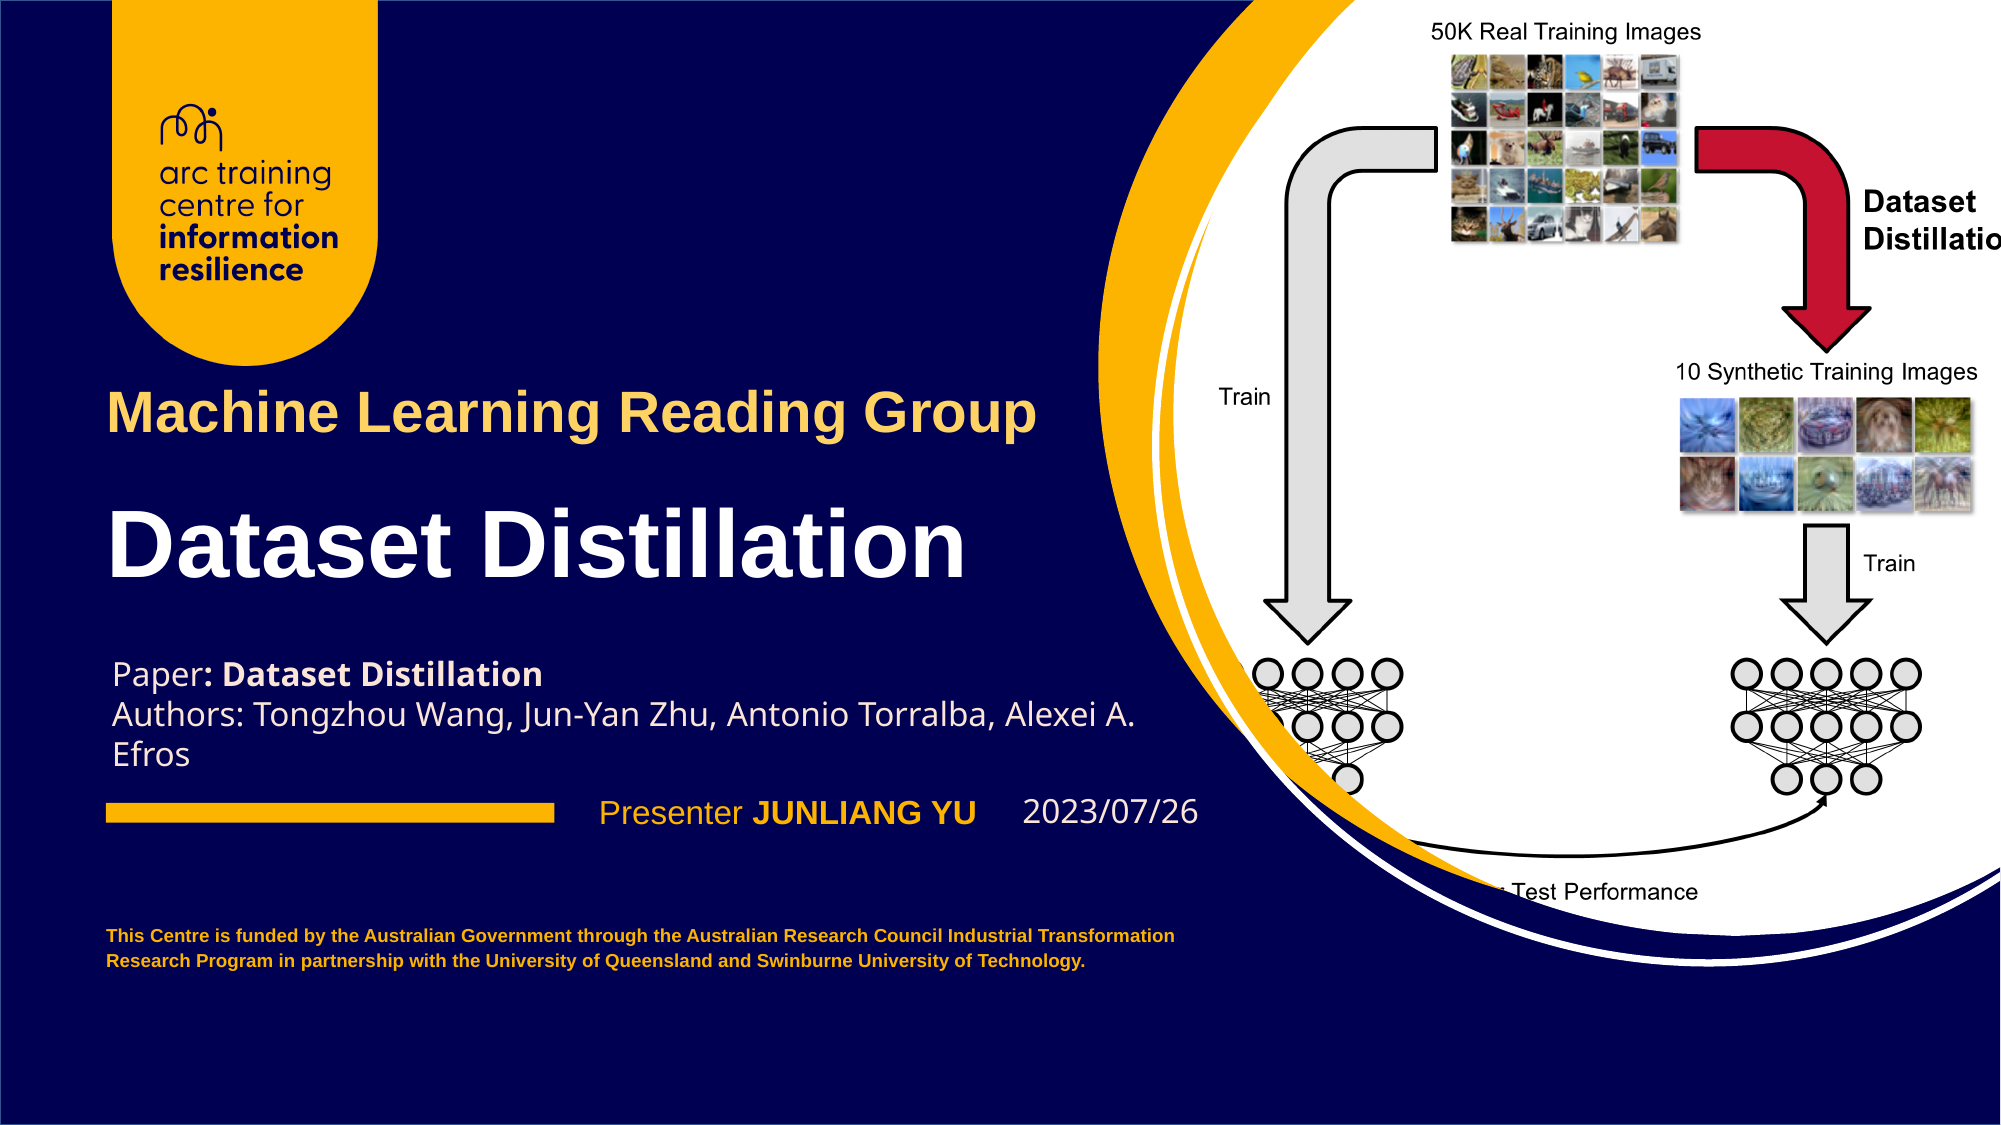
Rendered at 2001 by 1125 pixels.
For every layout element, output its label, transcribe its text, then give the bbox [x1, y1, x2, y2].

picture [1173, 0, 2001, 936]
text_box Machine Learning Reading Group [106, 382, 1097, 492]
title Dataset Distillation [106, 494, 1031, 616]
text_box 2023/07/26 [1007, 783, 1173, 838]
picture [112, 0, 378, 366]
text_box Presenter JUNLIANG YU [582, 788, 1030, 954]
text_box Paper: Dataset Distillation Authors: Tongzhou Wang, Jun-Yan Zhu, Antonio Torralba, Alexei A. Efros [97, 645, 1173, 781]
